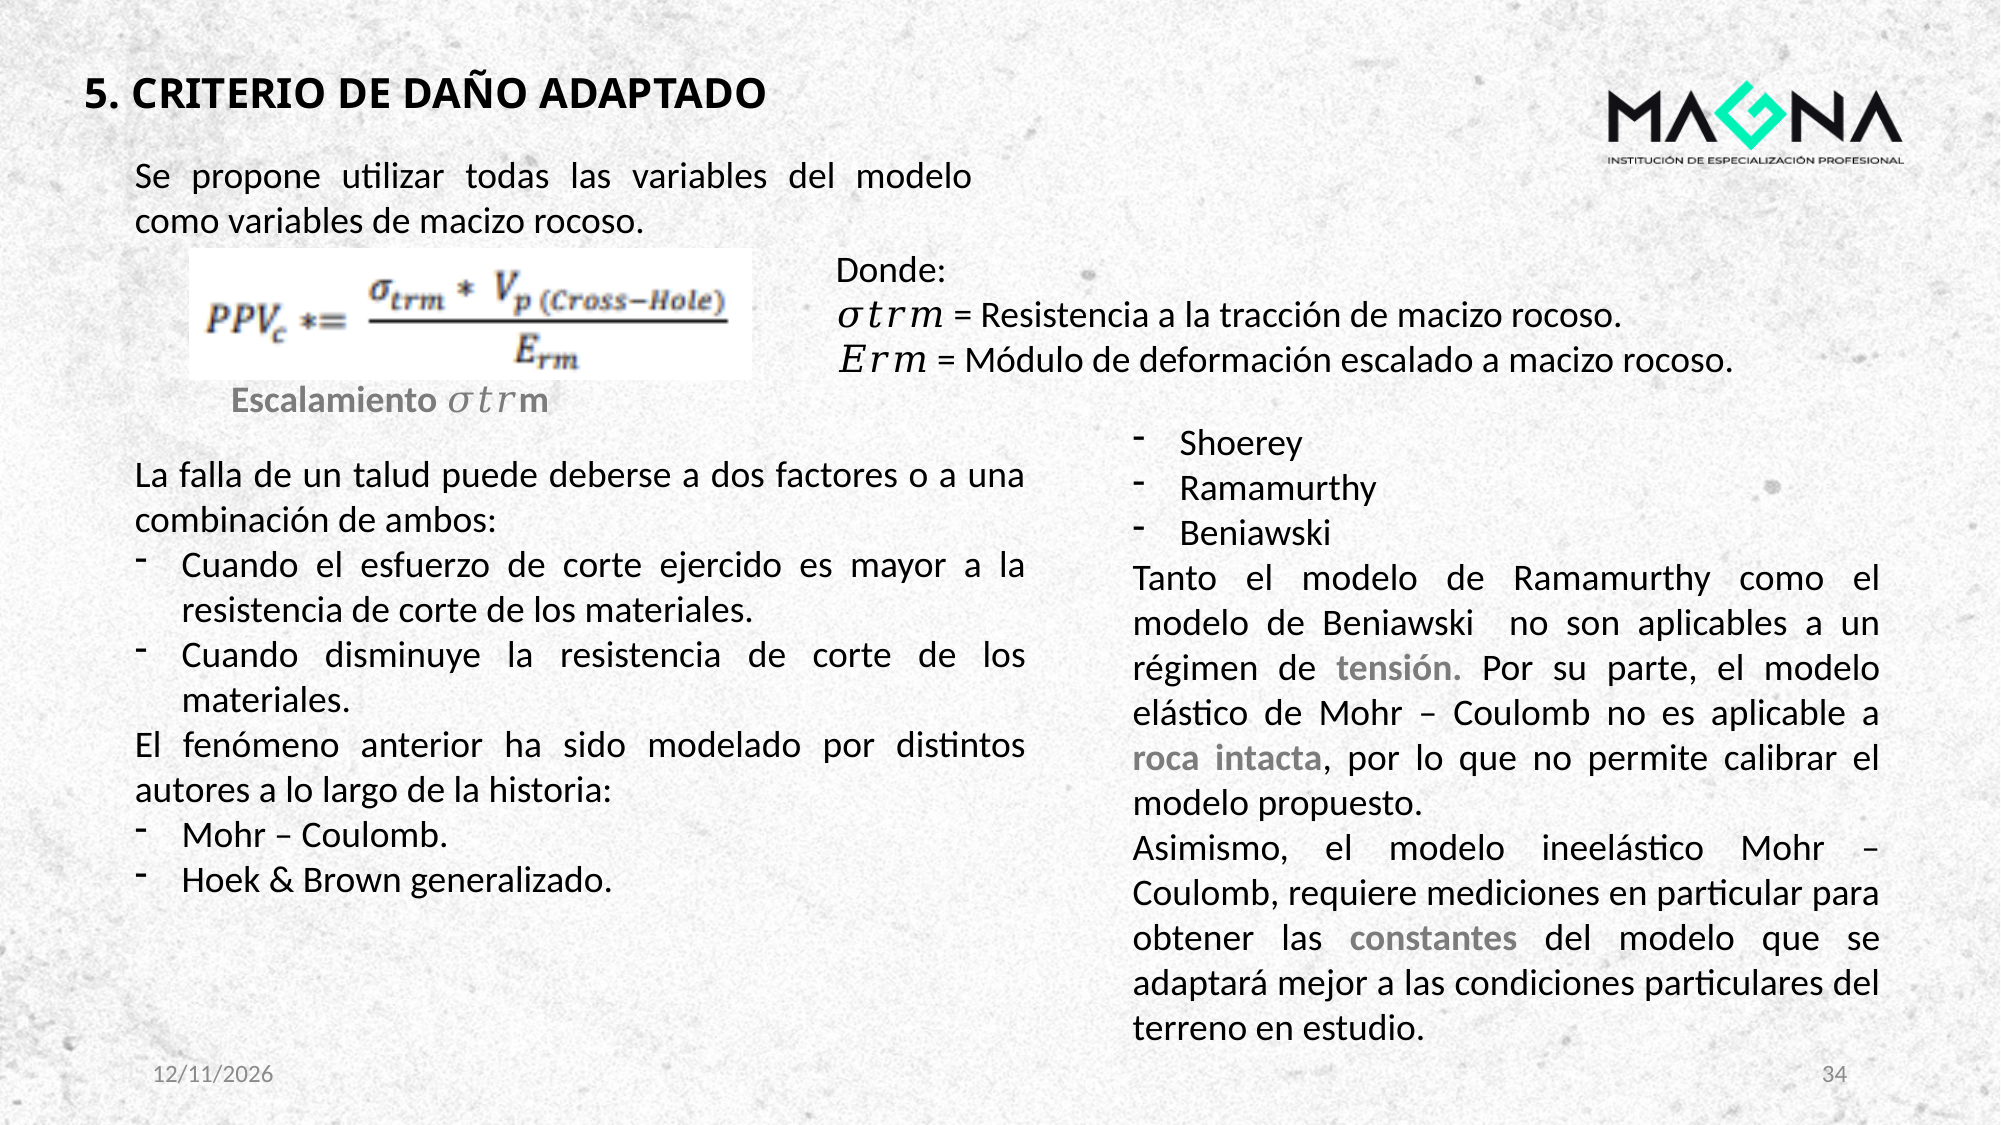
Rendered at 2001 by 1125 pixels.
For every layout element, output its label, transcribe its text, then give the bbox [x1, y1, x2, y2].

text_box La falla de un talud puede deberse a dos factores o a una combinación de ambos: Cuando el esfuerzo de corte ejercido es mayor a la resistencia de corte de los materiales. Cuando disminuye la resistencia de corte de los materiales. El fenómeno anterior ha sido modelado por distintos autores a lo largo de la historia: Mohr – Coulomb. Hoek & Brown generalizado. [119, 442, 1042, 908]
slide_number 34 [1412, 1056, 1863, 1103]
picture [0, 0, 2001, 1125]
text_box Shoerey Ramamurthy Beniawski Tanto el modelo de Ramamurthy como el modelo de Beniawski no son aplicables a un régimen de tensión. Por su parte, el modelo elástico de Mohr – Coulomb no es aplicable a roca intacta, por lo que no permite calibrar el modelo propuesto. Asimismo, el modelo ineelástico Mohr –Coulomb, requiere mediciones en particular para obtener las constantes del modelo que se adaptará mejor a las condiciones particulares del terreno en estudio. [1118, 410, 1896, 1056]
text_box Se propone utilizar todas las variables del modelo como variables de macizo rocoso. [119, 143, 988, 249]
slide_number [137, 1042, 588, 1103]
title 5. CRITERIO DE DAÑO ADAPTADO [69, 45, 1000, 146]
text_box Donde: 𝜎𝑡𝑟𝑚 = Resistencia a la tracción de macizo rocoso. 𝐸𝑟𝑚 = Módulo de deformación escalado a macizo rocoso. [820, 237, 1821, 387]
text_box Escalamiento 𝜎𝑡𝑟m [216, 380, 725, 427]
